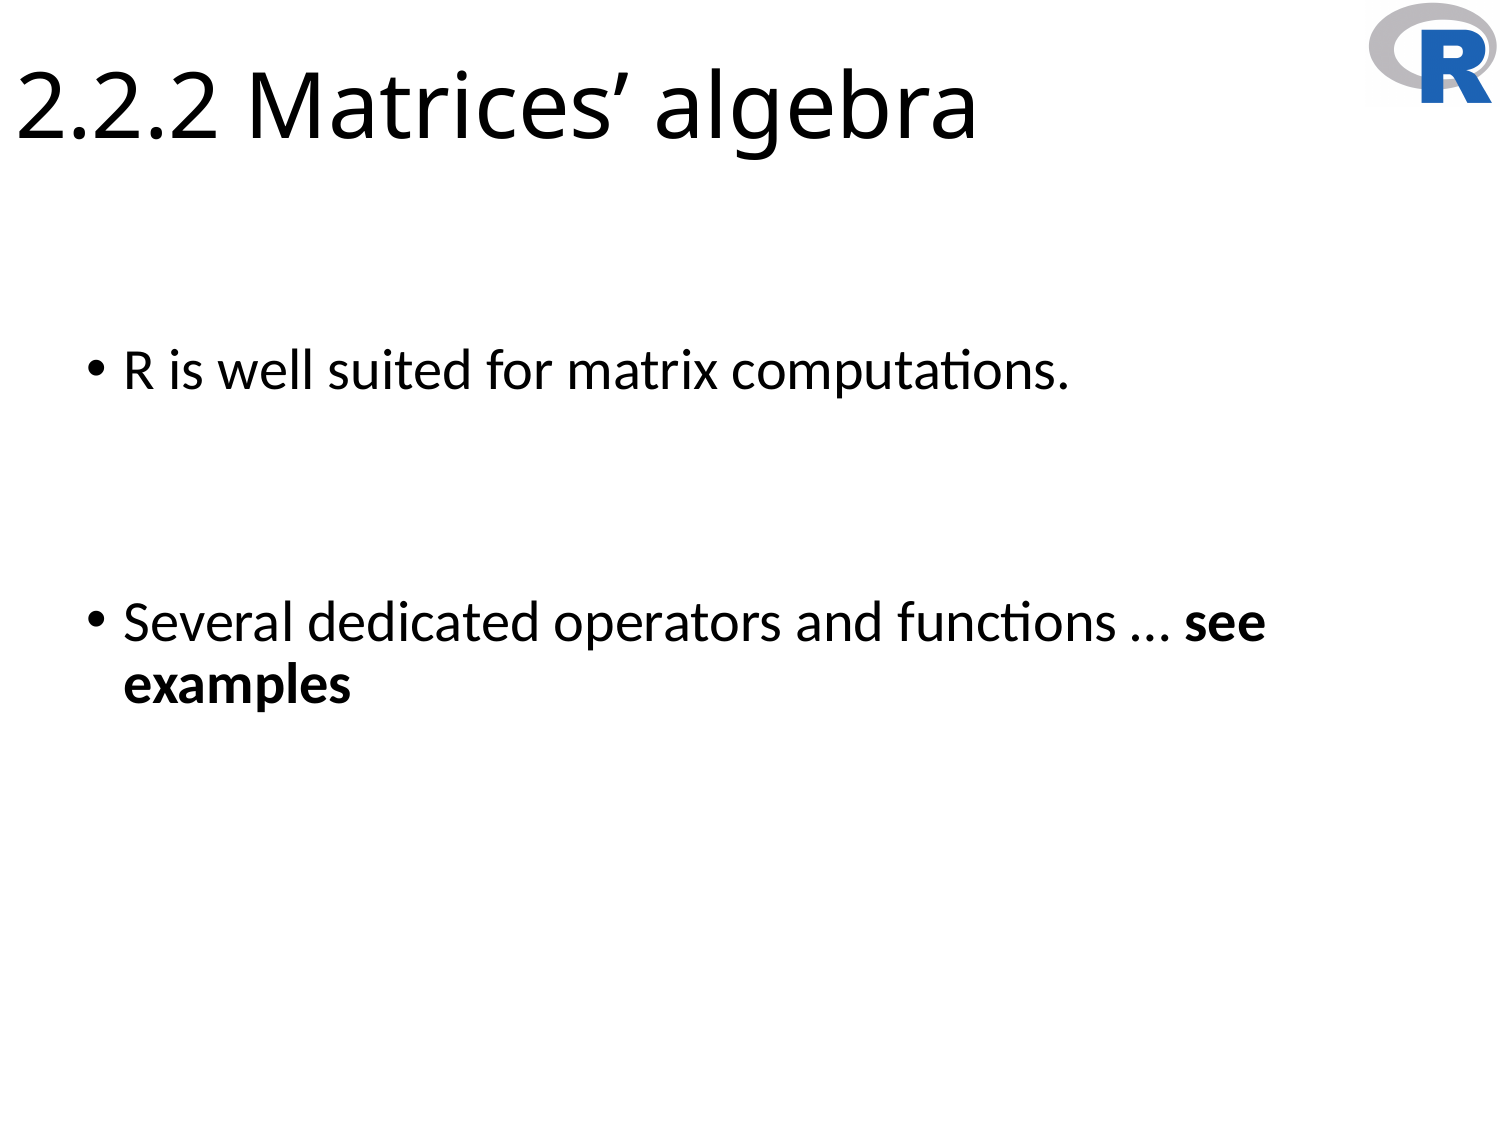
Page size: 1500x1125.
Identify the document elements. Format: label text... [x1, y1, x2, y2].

list R is well suited for matrix computations. Several dedicated operators and functions … see examples [71, 331, 1366, 1046]
picture [1365, 0, 1500, 107]
title 2.2.2 Matrices’ algebra [0, 0, 1500, 218]
